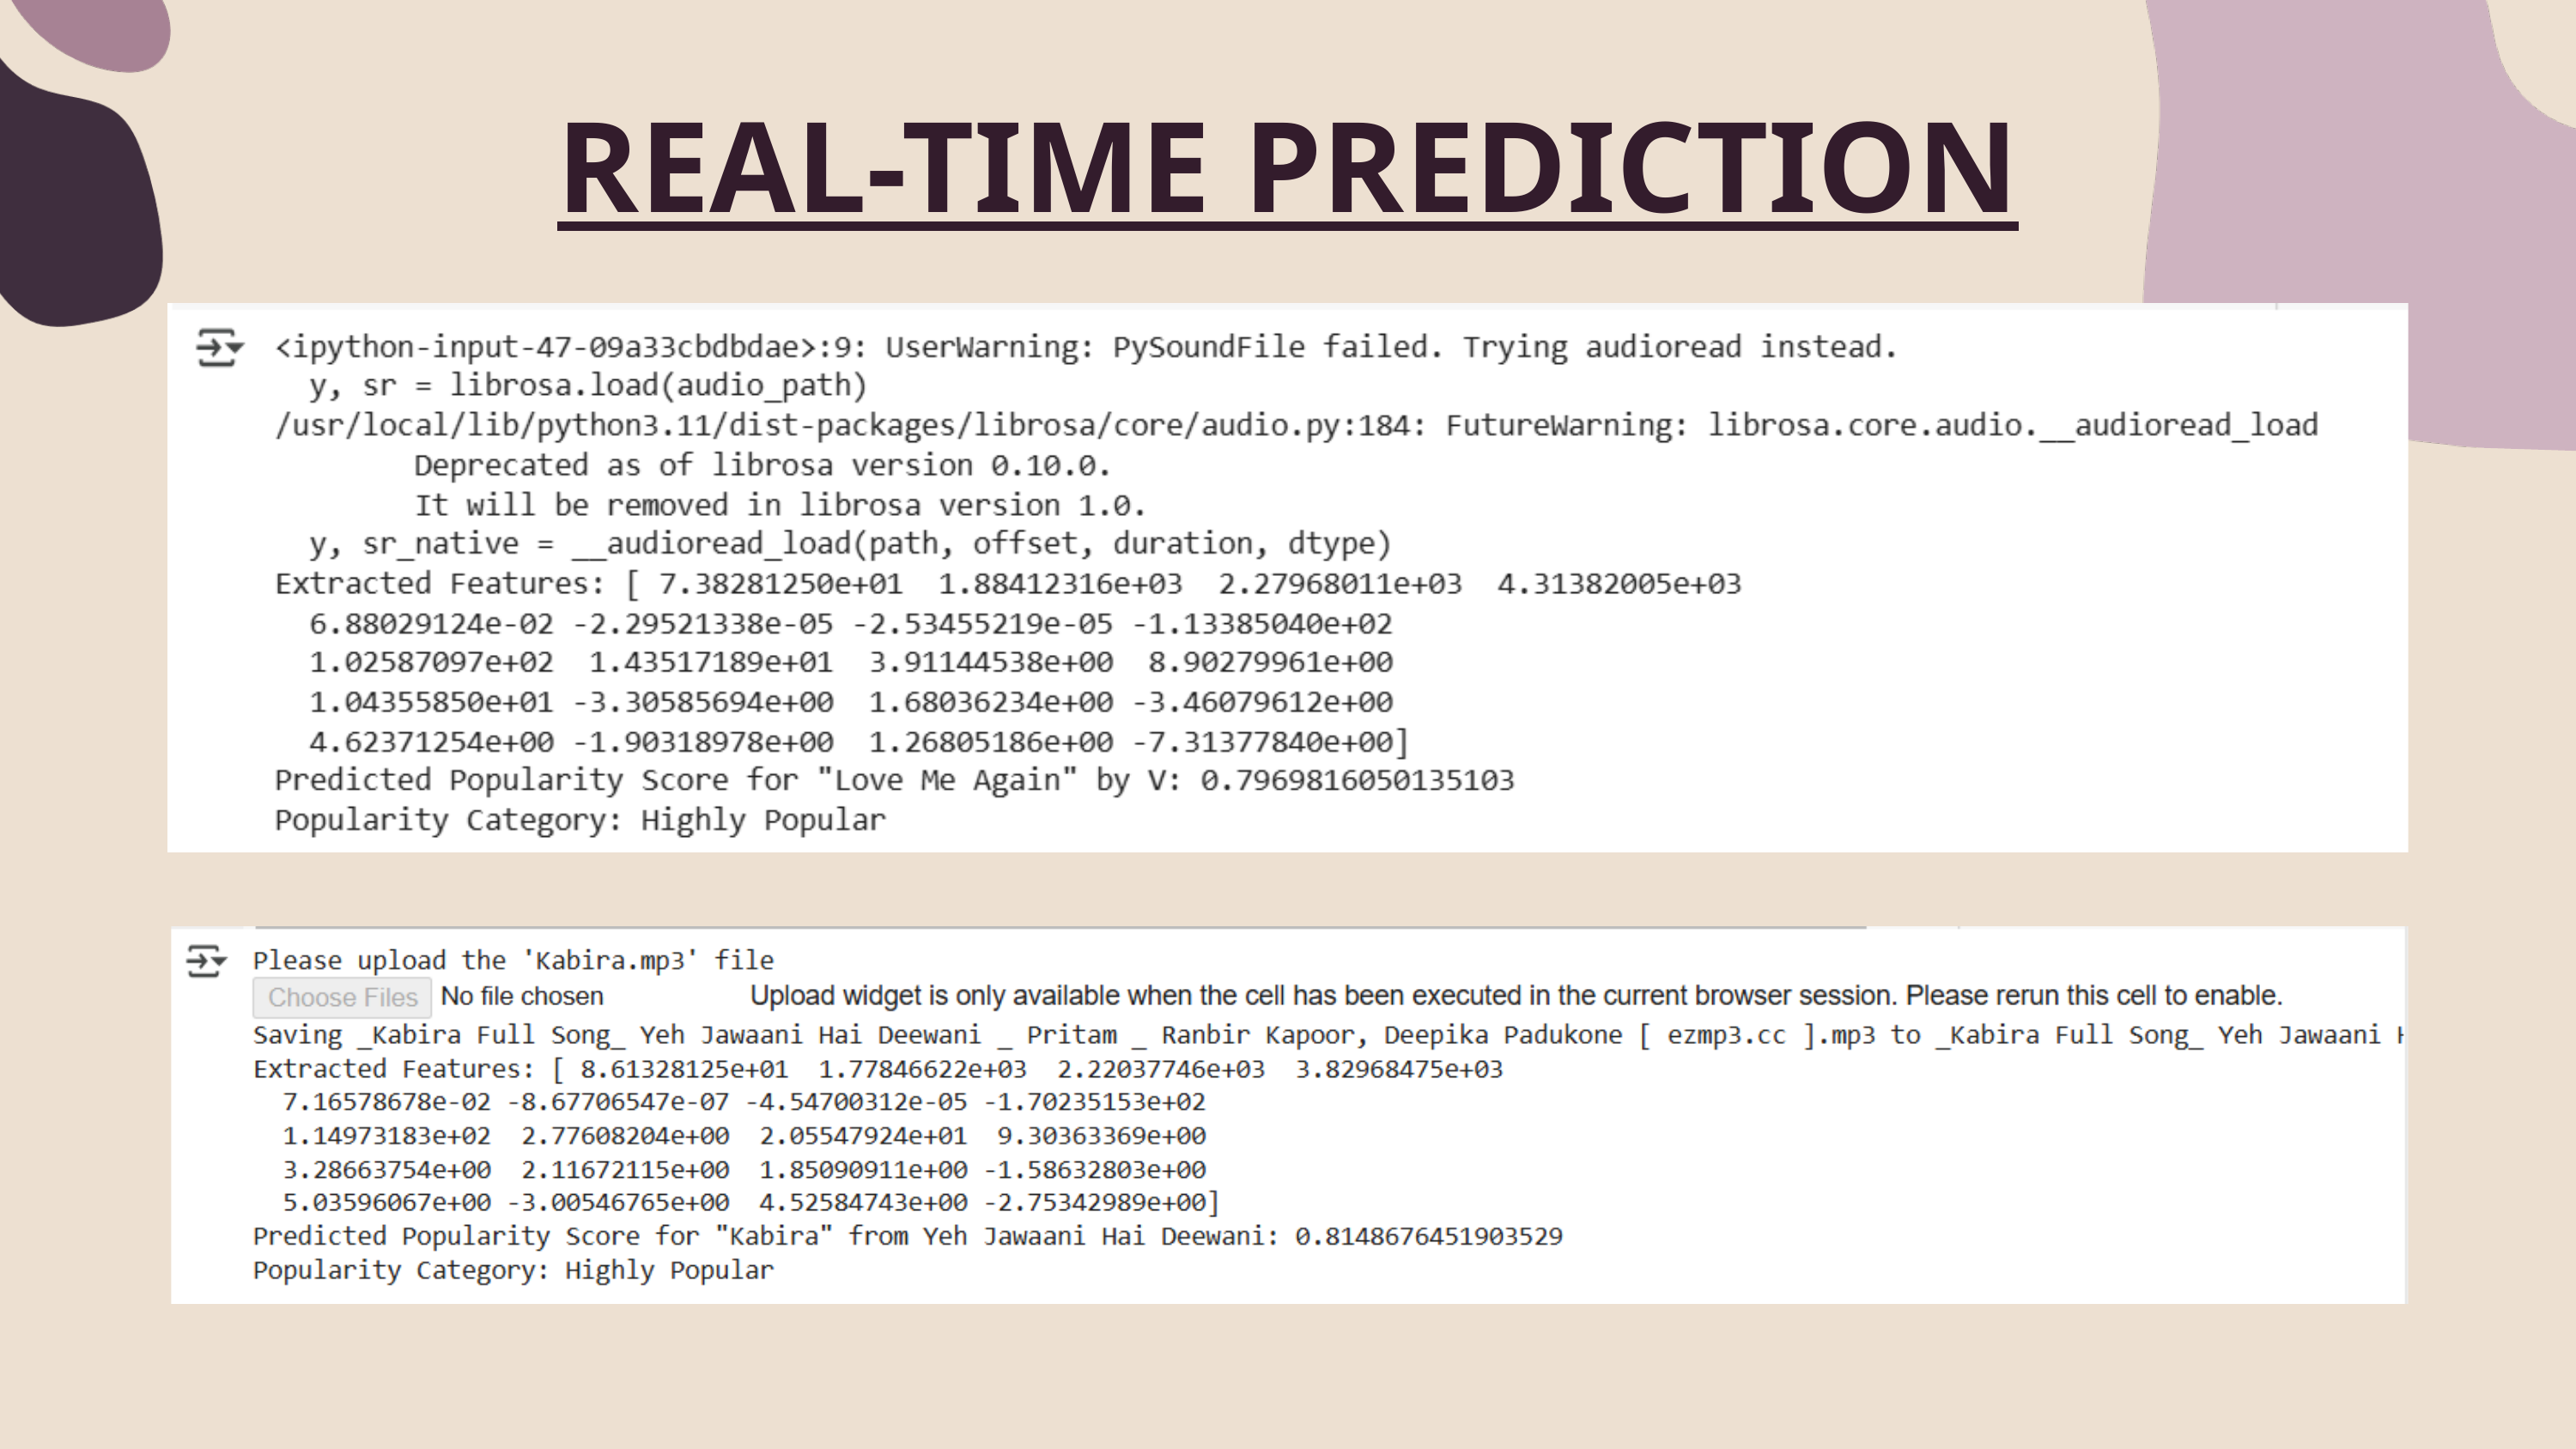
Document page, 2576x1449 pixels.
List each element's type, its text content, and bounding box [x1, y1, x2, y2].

text_box REAL-TIME PREDICTION [316, 62, 2141, 238]
text_box [167, 303, 2409, 852]
text_box [2133, 0, 2576, 452]
text_box [171, 926, 2409, 1304]
text_box [0, 0, 172, 330]
